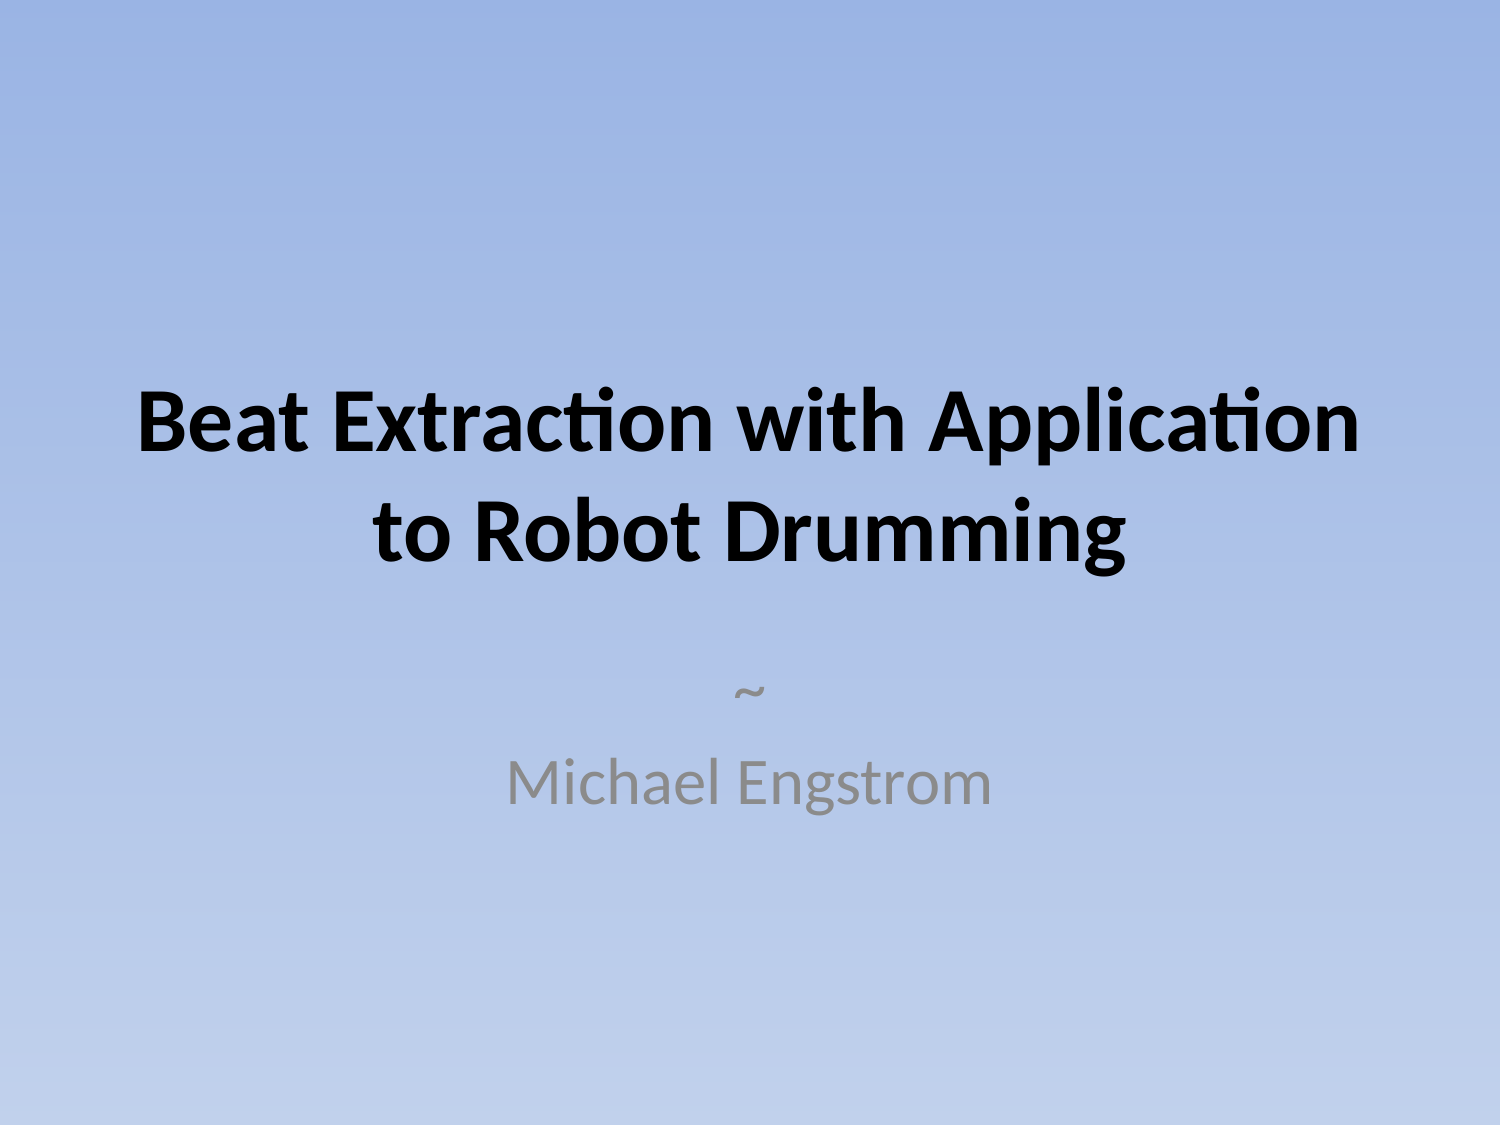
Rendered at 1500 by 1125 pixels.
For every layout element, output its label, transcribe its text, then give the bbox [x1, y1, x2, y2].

subtitle ~ Michael Engstrom [225, 637, 1275, 925]
title Beat Extraction with Application to Robot Drumming [112, 349, 1388, 591]
